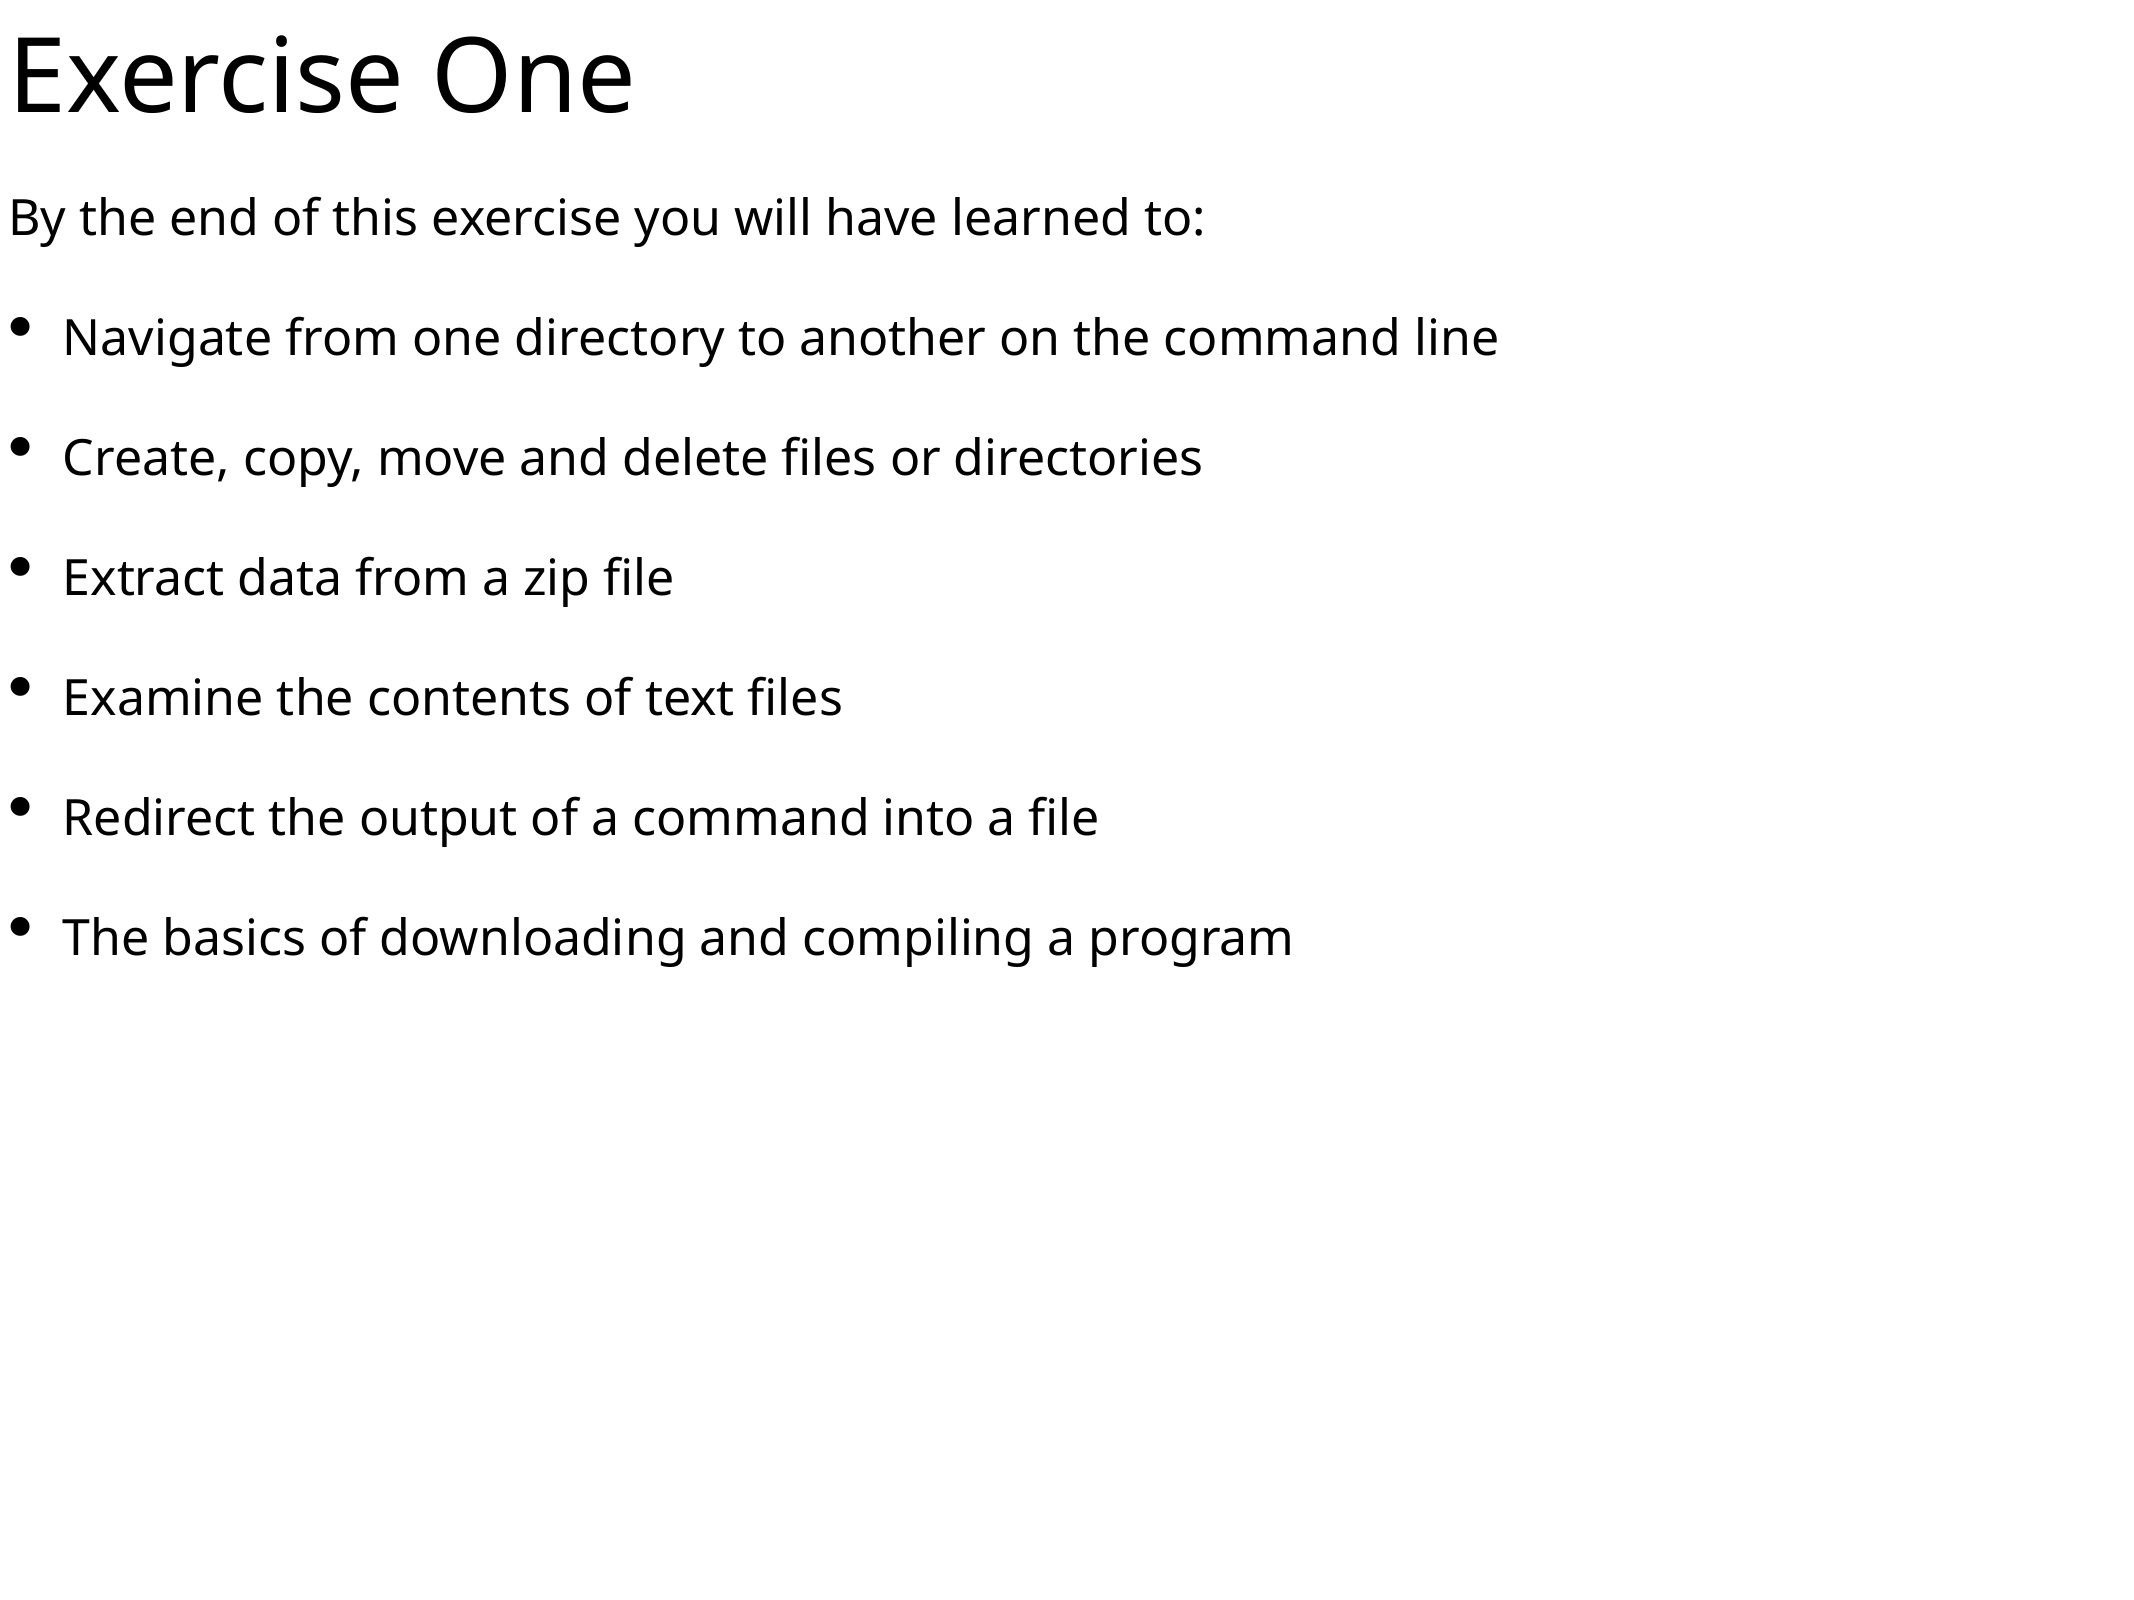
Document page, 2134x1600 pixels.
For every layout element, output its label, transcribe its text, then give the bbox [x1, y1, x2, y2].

text_box Exercise One [0, 0, 811, 168]
text_box By the end of this exercise you will have learned to: Navigate from one directory to another on the command line Create, copy, move and delete files or directories Extract data from a zip file Examine the contents of text files Redirect the output of a command into a file The basics of downloading and compiling a program [0, 177, 1821, 974]
